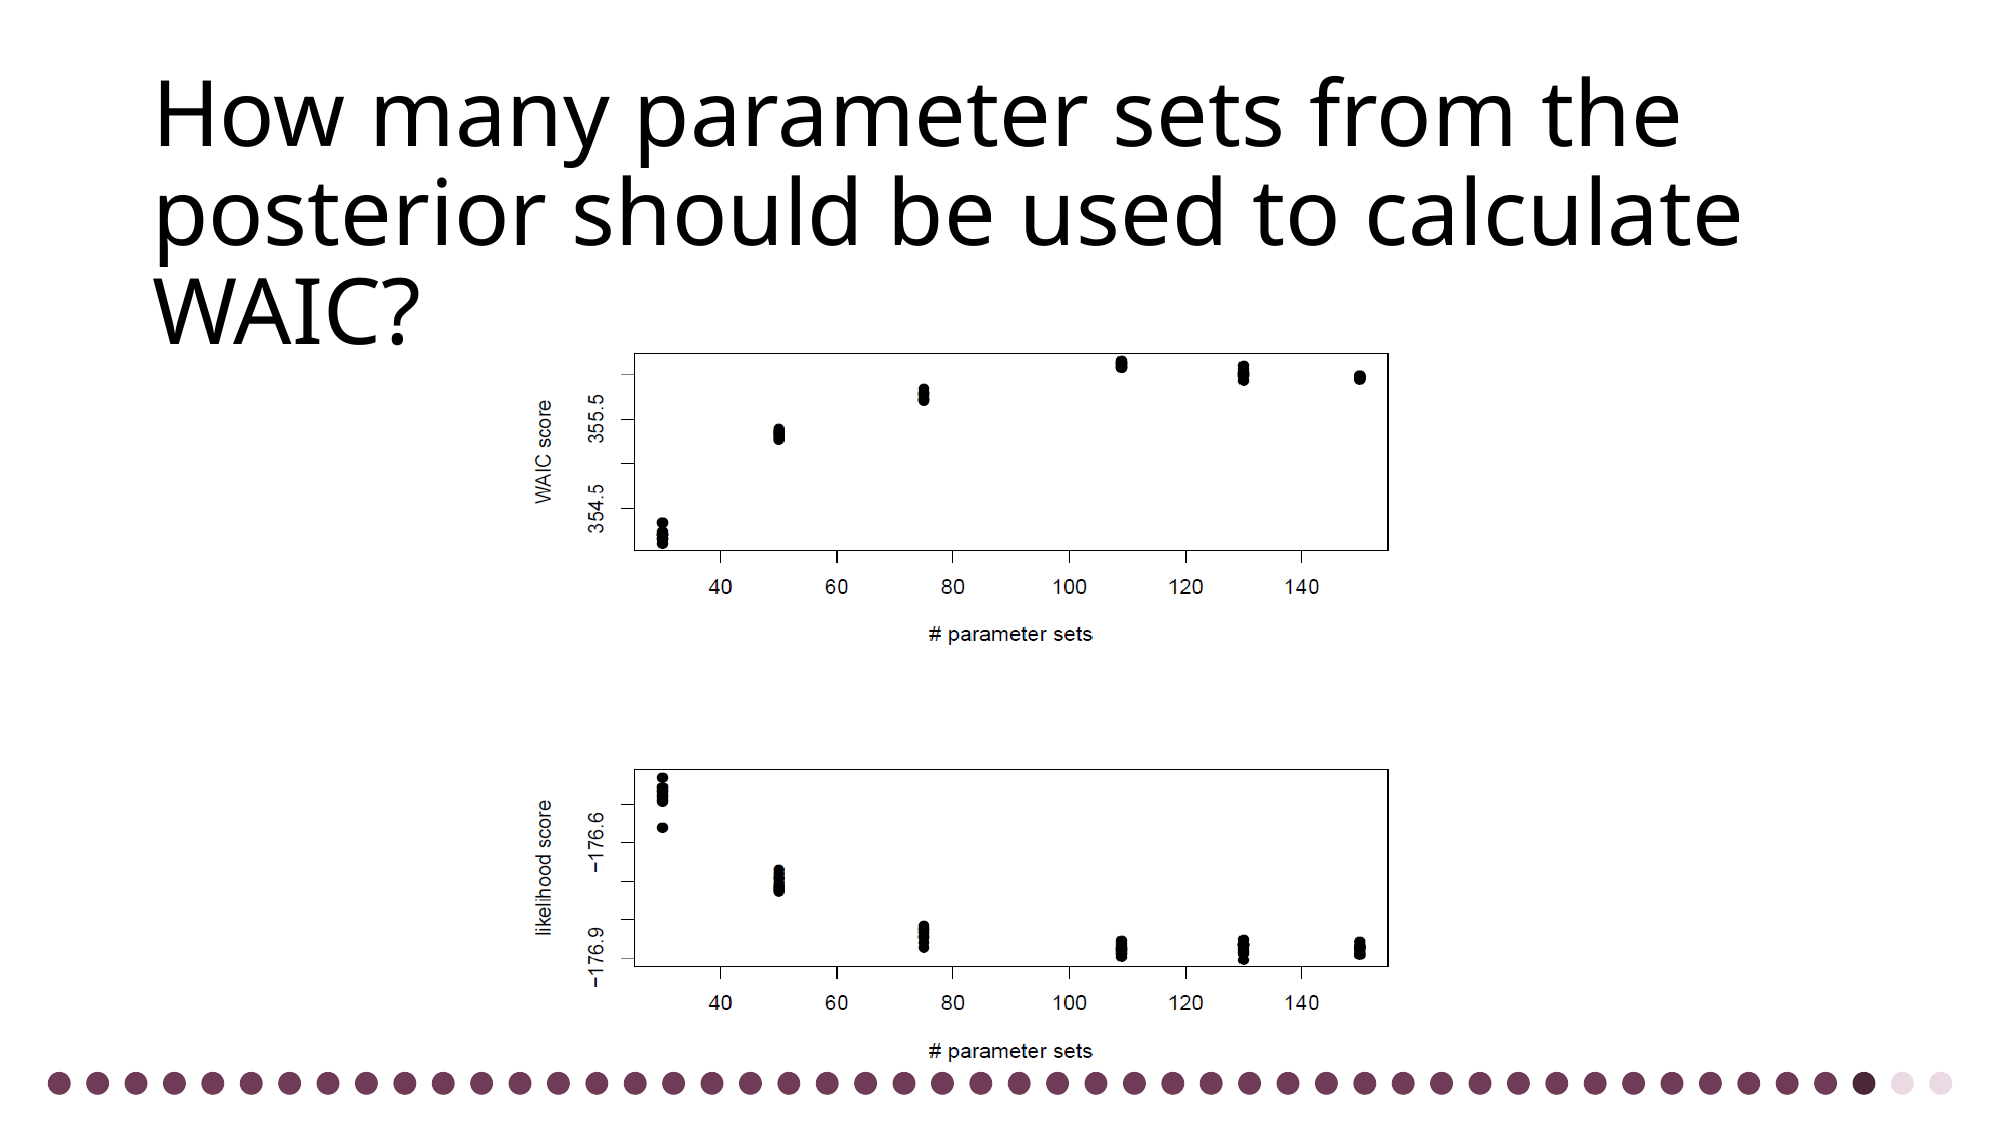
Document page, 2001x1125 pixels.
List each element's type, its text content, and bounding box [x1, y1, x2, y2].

text_box How many parameter sets from the posterior should be used to calculate WAIC? [137, 59, 1863, 278]
picture [529, 316, 1415, 1043]
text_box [20, 1043, 1980, 1094]
